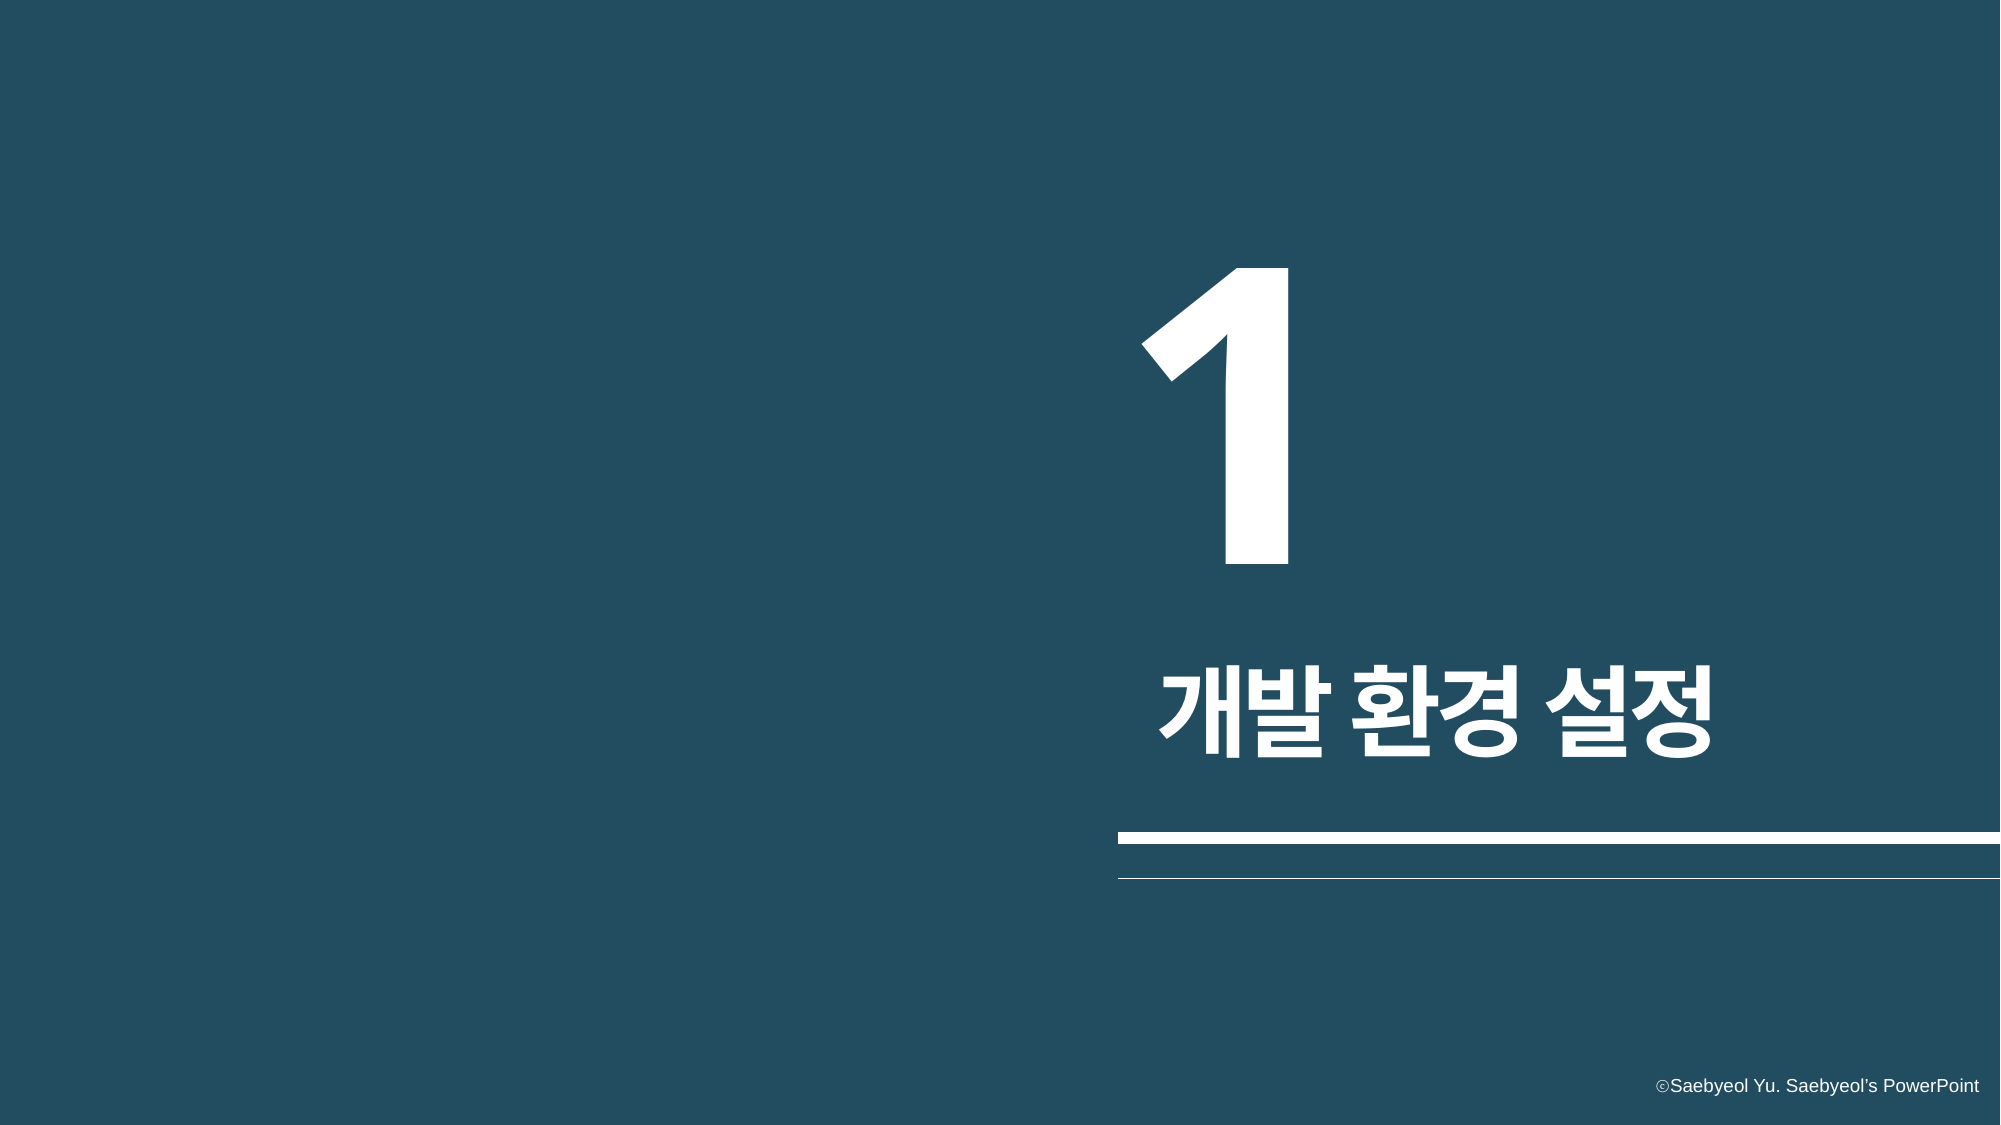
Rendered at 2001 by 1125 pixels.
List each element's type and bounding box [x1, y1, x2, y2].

text_box [1118, 143, 2000, 879]
